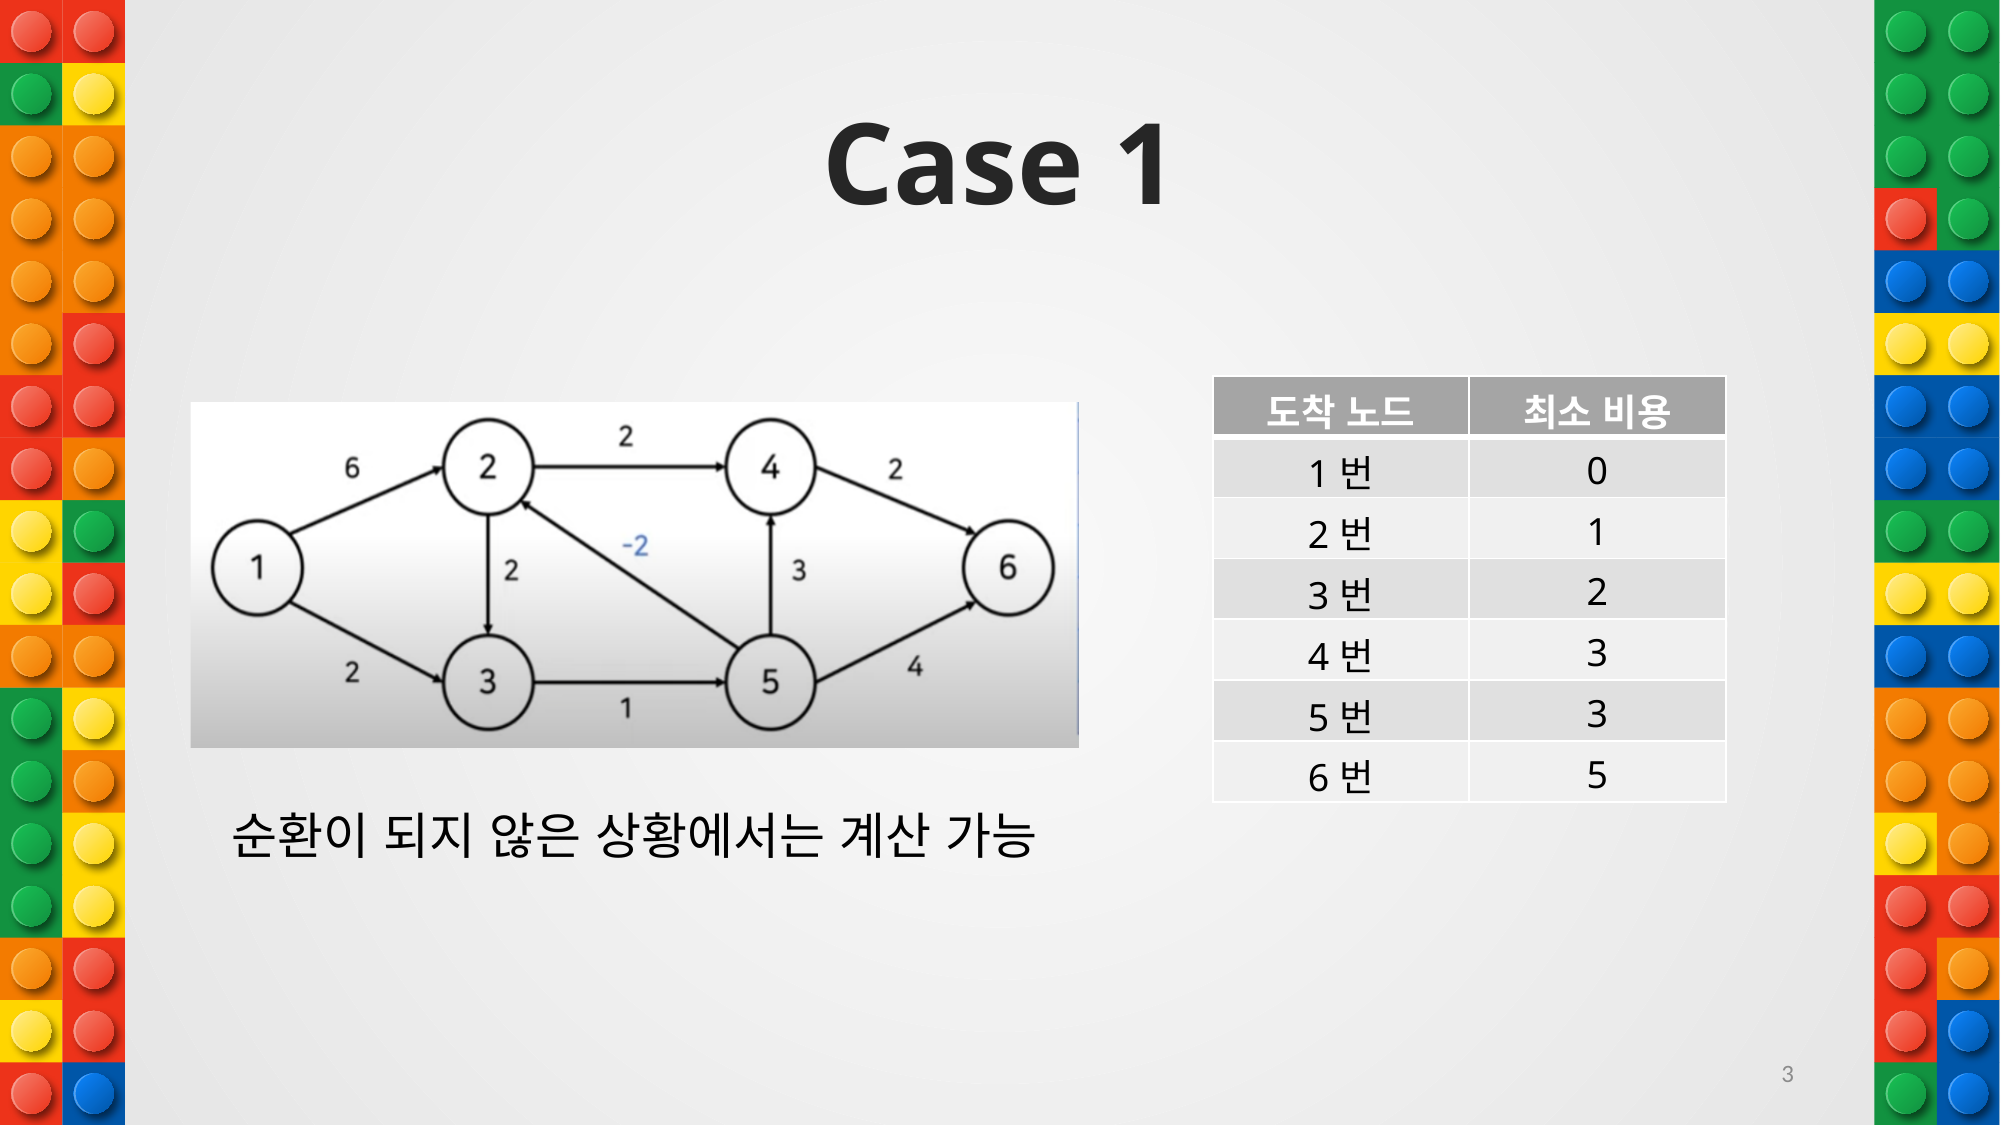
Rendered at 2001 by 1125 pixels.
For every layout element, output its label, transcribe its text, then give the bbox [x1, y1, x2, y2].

table_cell 5번 [1214, 681, 1468, 740]
table_cell 0 [1470, 440, 1725, 497]
table_cell 5 [1470, 742, 1725, 801]
table_cell 2 [1470, 559, 1725, 618]
table_cell 6번 [1214, 742, 1468, 801]
table_cell 3번 [1214, 559, 1468, 618]
slide_number 3 [1359, 1042, 1810, 1103]
table_header 도착 노드 [1214, 377, 1468, 434]
table_header 최소 비용 [1470, 377, 1725, 434]
table_cell 3 [1470, 620, 1725, 679]
title Case 1 [190, 59, 1810, 278]
table_cell 1 [1470, 498, 1725, 558]
table_cell 2번 [1214, 498, 1468, 558]
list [190, 402, 1079, 748]
text_box 순환이 되지 않은 상황에서는 계산 가능 [217, 797, 1053, 872]
table_cell 3 [1470, 681, 1725, 740]
table_cell 4번 [1214, 620, 1468, 679]
table_cell 1번 [1214, 440, 1468, 497]
